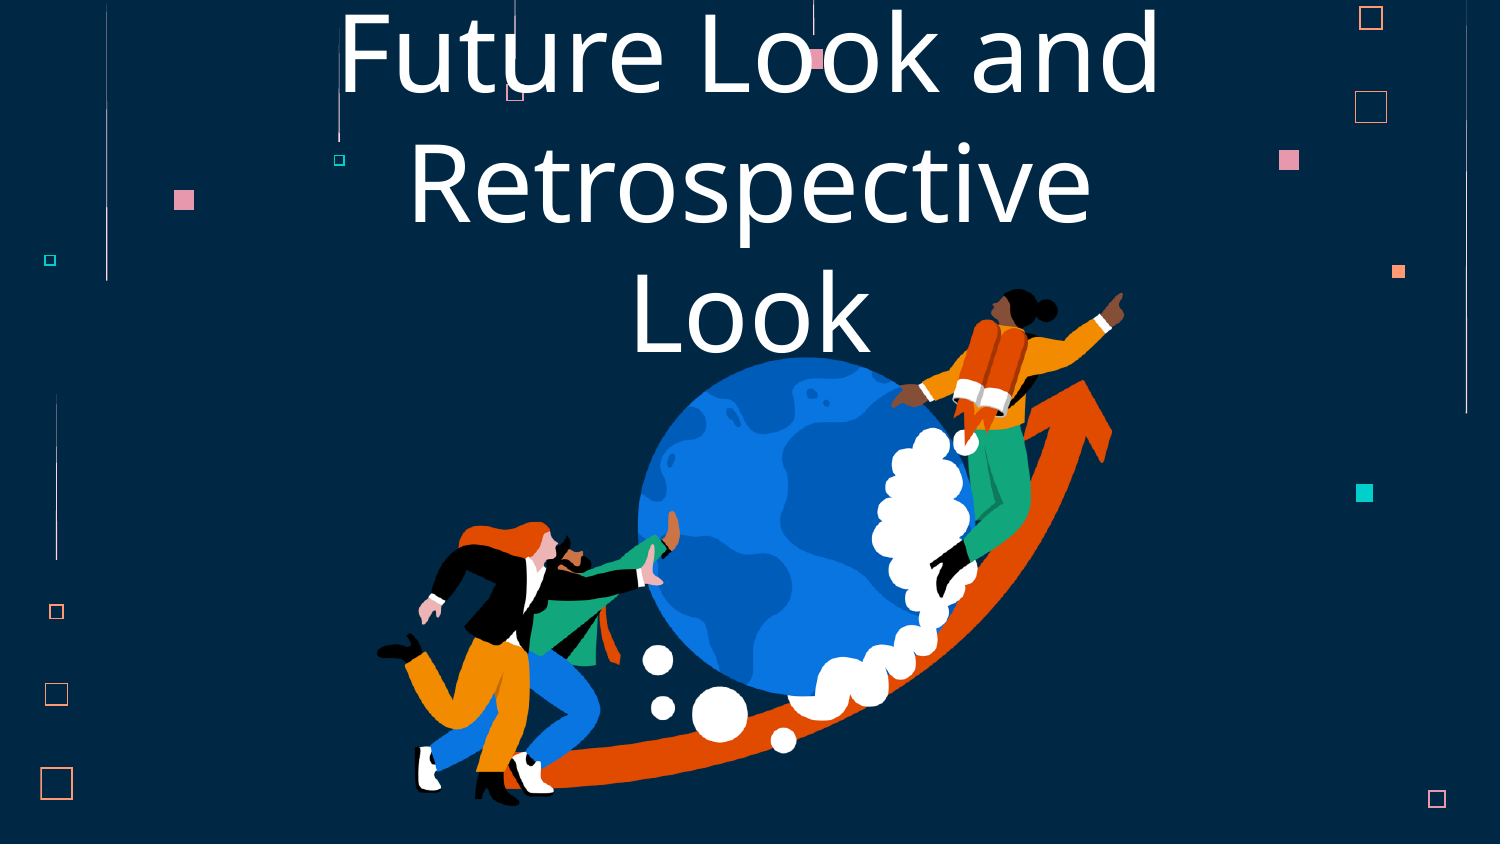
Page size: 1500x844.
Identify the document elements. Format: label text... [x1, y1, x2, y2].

title Future Look and Retrospective Look [256, 10, 1244, 348]
picture [363, 289, 1136, 806]
